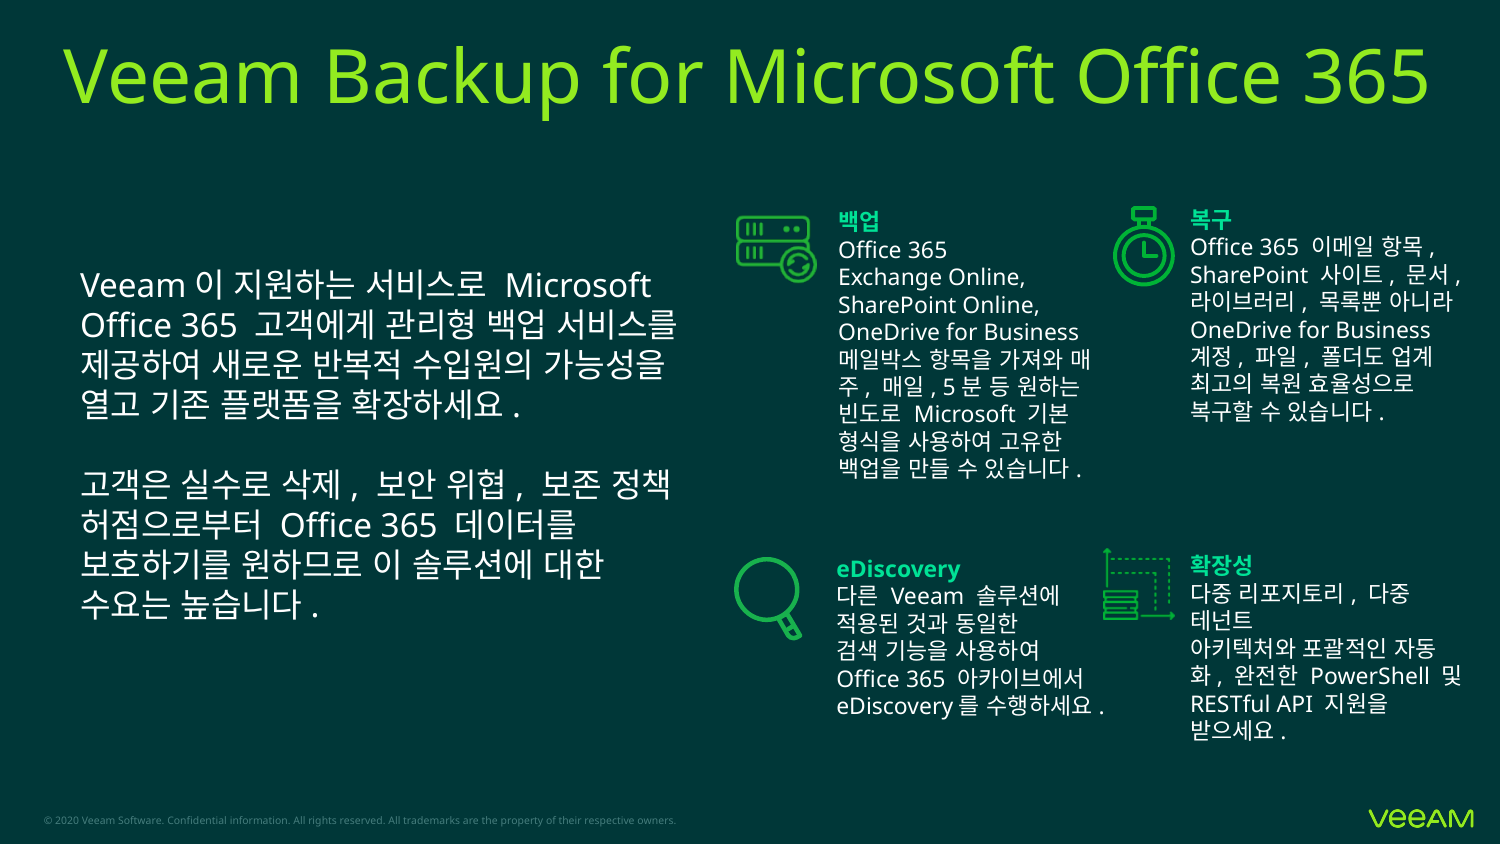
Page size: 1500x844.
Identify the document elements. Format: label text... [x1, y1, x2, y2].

picture [736, 209, 817, 290]
text_box 확장성 다중 리포지토리, 다중 테넌트 아키텍처와 포괄적인 자동화, 완전한 PowerShell 및 RESTful API 지원을 받으세요. [1175, 544, 1482, 752]
picture [733, 557, 803, 641]
text_box Veeam이 지원하는 서비스로 Microsoft Office 365 고객에게 관리형 백업 서비스를 제공하여 새로운 반복적 수입원의 가능성을 열고 기존 플랫폼을 확장하세요. 고객은 실수로 삭제, 보안 위협, 보존 정책 허점으로부터 Office 365 데이터를 보호하기를 원하므로 이 솔루션에 대한 수요는 높습니다. [79, 119, 693, 625]
text_box eDiscovery 다른 Veeam 솔루션에 적용된 것과 동일한 검색 기능을 사용하여 Office 365 아카이브에서 eDiscovery를 수행하세요. [821, 546, 1120, 727]
picture [1103, 548, 1176, 620]
title Veeam Backup for Microsoft Office 365 [63, 28, 1436, 119]
picture [1112, 205, 1176, 287]
text_box 백업 Office 365 Exchange Online, SharePoint Online, OneDrive for Business 메일박스 항목을 가져와 매주, 매일, 5분 등 원하는 빈도로 Microsoft 기본 형식을 사용하여 고유한 백업을 만들 수 있습니다. [823, 200, 1130, 490]
picture [1368, 809, 1474, 828]
text_box 복구 Office 365 이메일 항목, SharePoint 사이트, 문서, 라이브러리, 목록뿐 아니라 OneDrive for Business 계정, 파일, 폴더도 업계 최고의 복원 효율성으로 복구할 수 있습니다. [1175, 197, 1491, 433]
